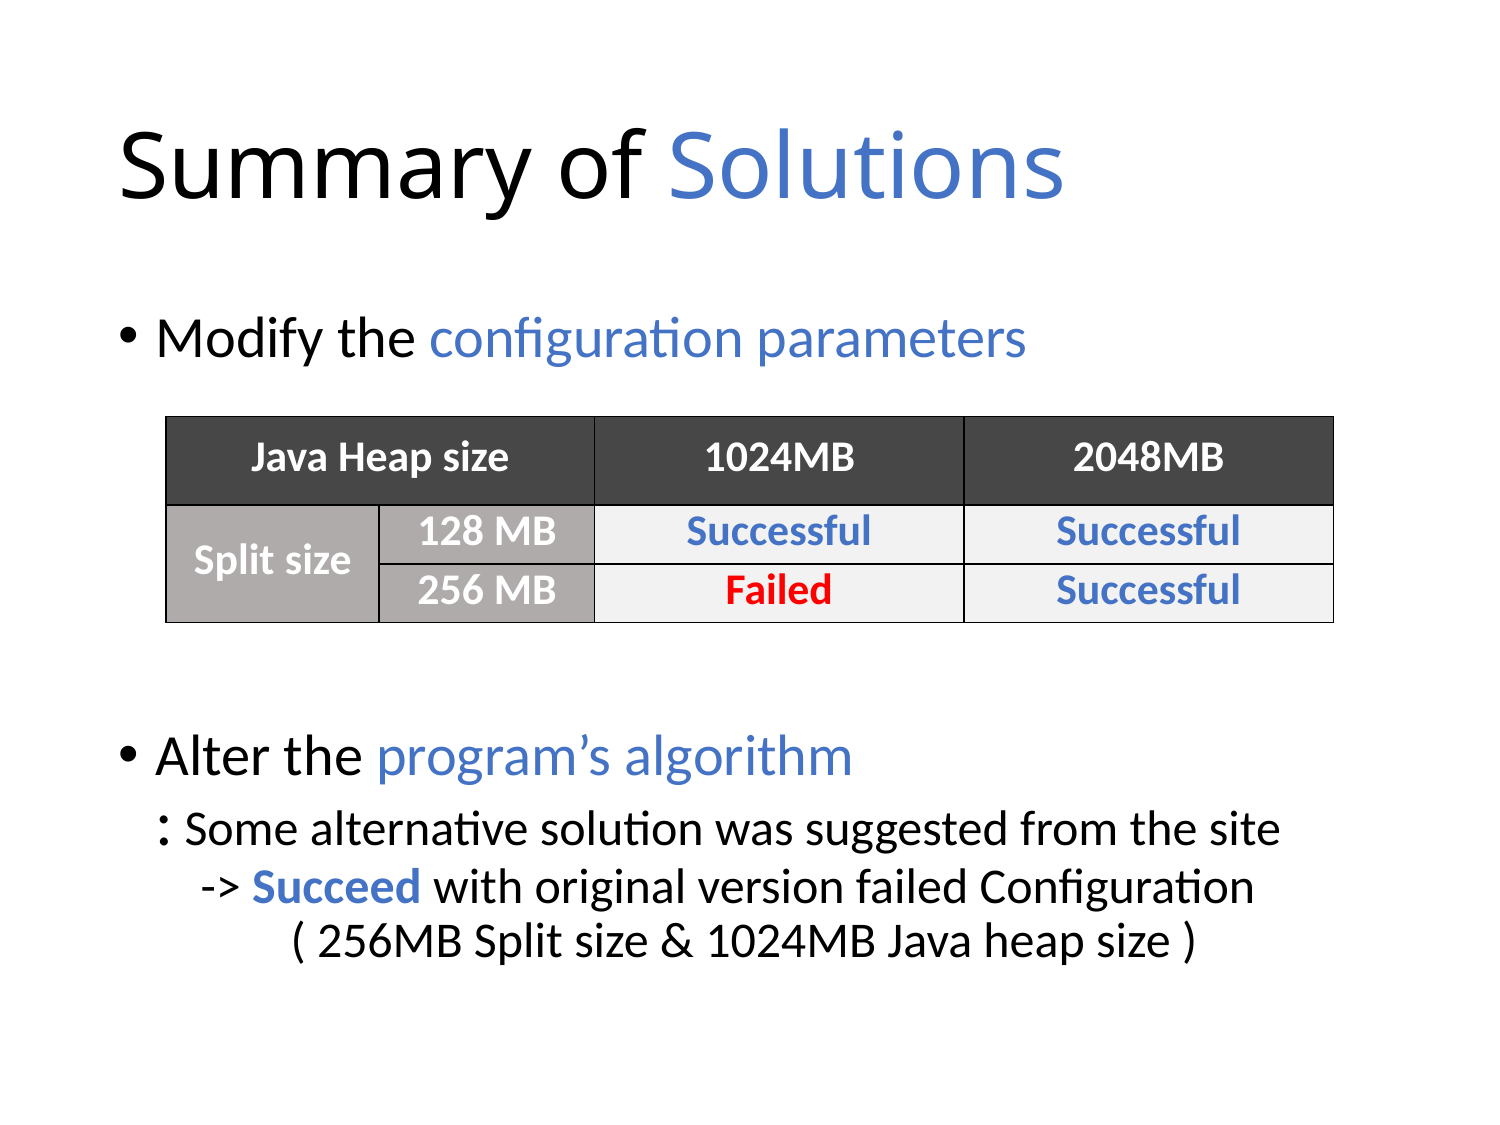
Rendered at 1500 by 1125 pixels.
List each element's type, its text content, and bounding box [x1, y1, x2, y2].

table_cell 128 MB [380, 506, 594, 563]
title Summary of Solutions [103, 59, 1397, 278]
table_header 1024MB [595, 417, 963, 504]
table_cell Successful [595, 506, 963, 563]
table_cell Successful [965, 565, 1333, 622]
table_header 2048MB [965, 417, 1333, 504]
table_cell Failed [595, 565, 963, 622]
list Modify the configuration parameters Alter the program’s algorithm : Some alternative solution was suggested from the site -> Succeed with original version failed Configuration ( 256MB Split size & 1024MB Java heap size ) [103, 299, 1397, 1014]
table_cell Split size [167, 506, 378, 622]
table_cell Successful [965, 506, 1333, 563]
table_cell 256 MB [380, 565, 594, 622]
table_header Java Heap size [167, 417, 594, 504]
